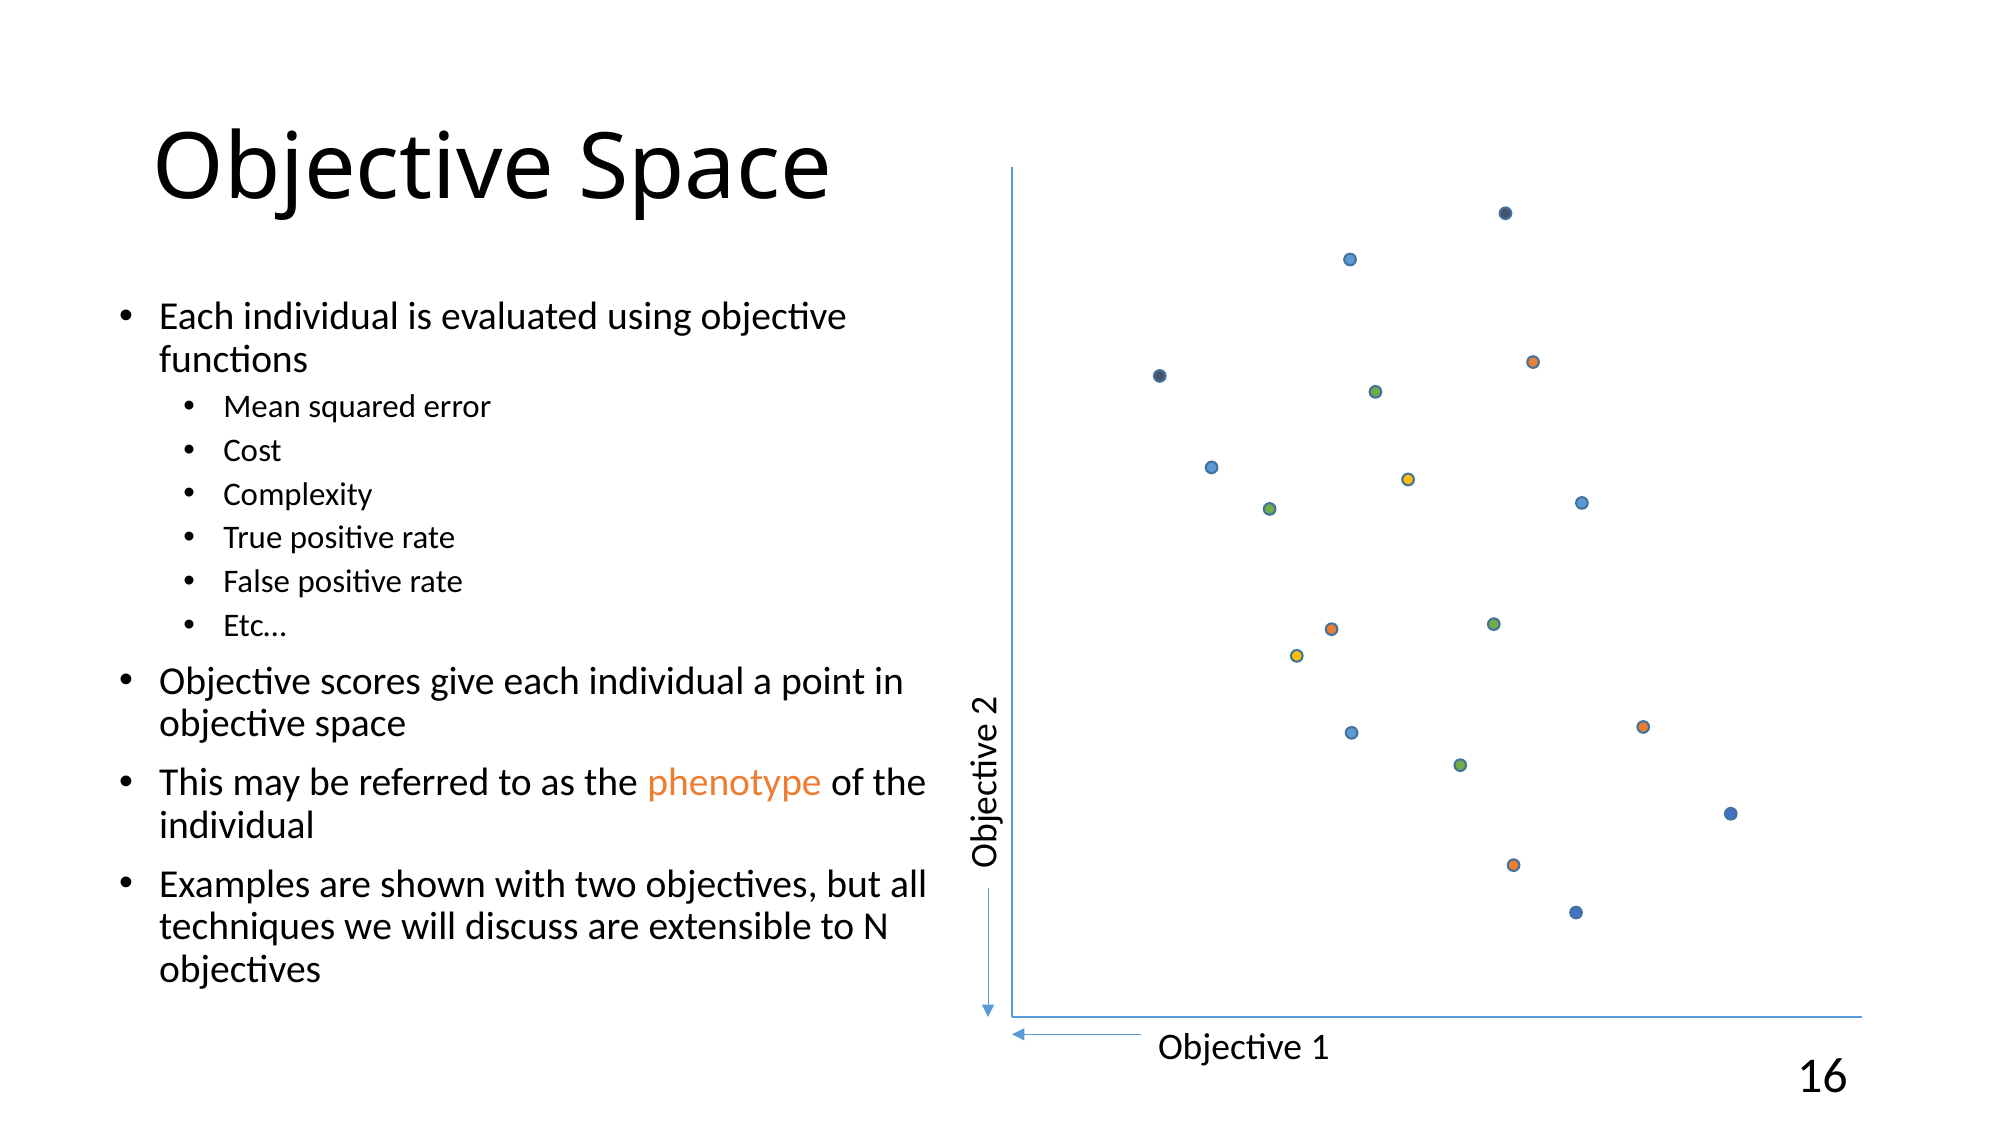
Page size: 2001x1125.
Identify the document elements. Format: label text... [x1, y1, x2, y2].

list Each individual is evaluated using objective functions Mean squared error Cost Complexity True positive rate False positive rate Etc… Objective scores give each individual a point in objective space This may be referred to as the phenotype of the individual Examples are shown with two objectives, but all techniques we will discuss are extensible to N objectives [104, 288, 955, 1003]
slide_number 16 [1412, 1042, 1863, 1103]
text_box Objective 1 [1143, 1035, 1345, 1075]
text_box Objective 2 [951, 681, 988, 884]
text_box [988, 166, 1863, 1035]
title Objective Space [137, 59, 1863, 278]
